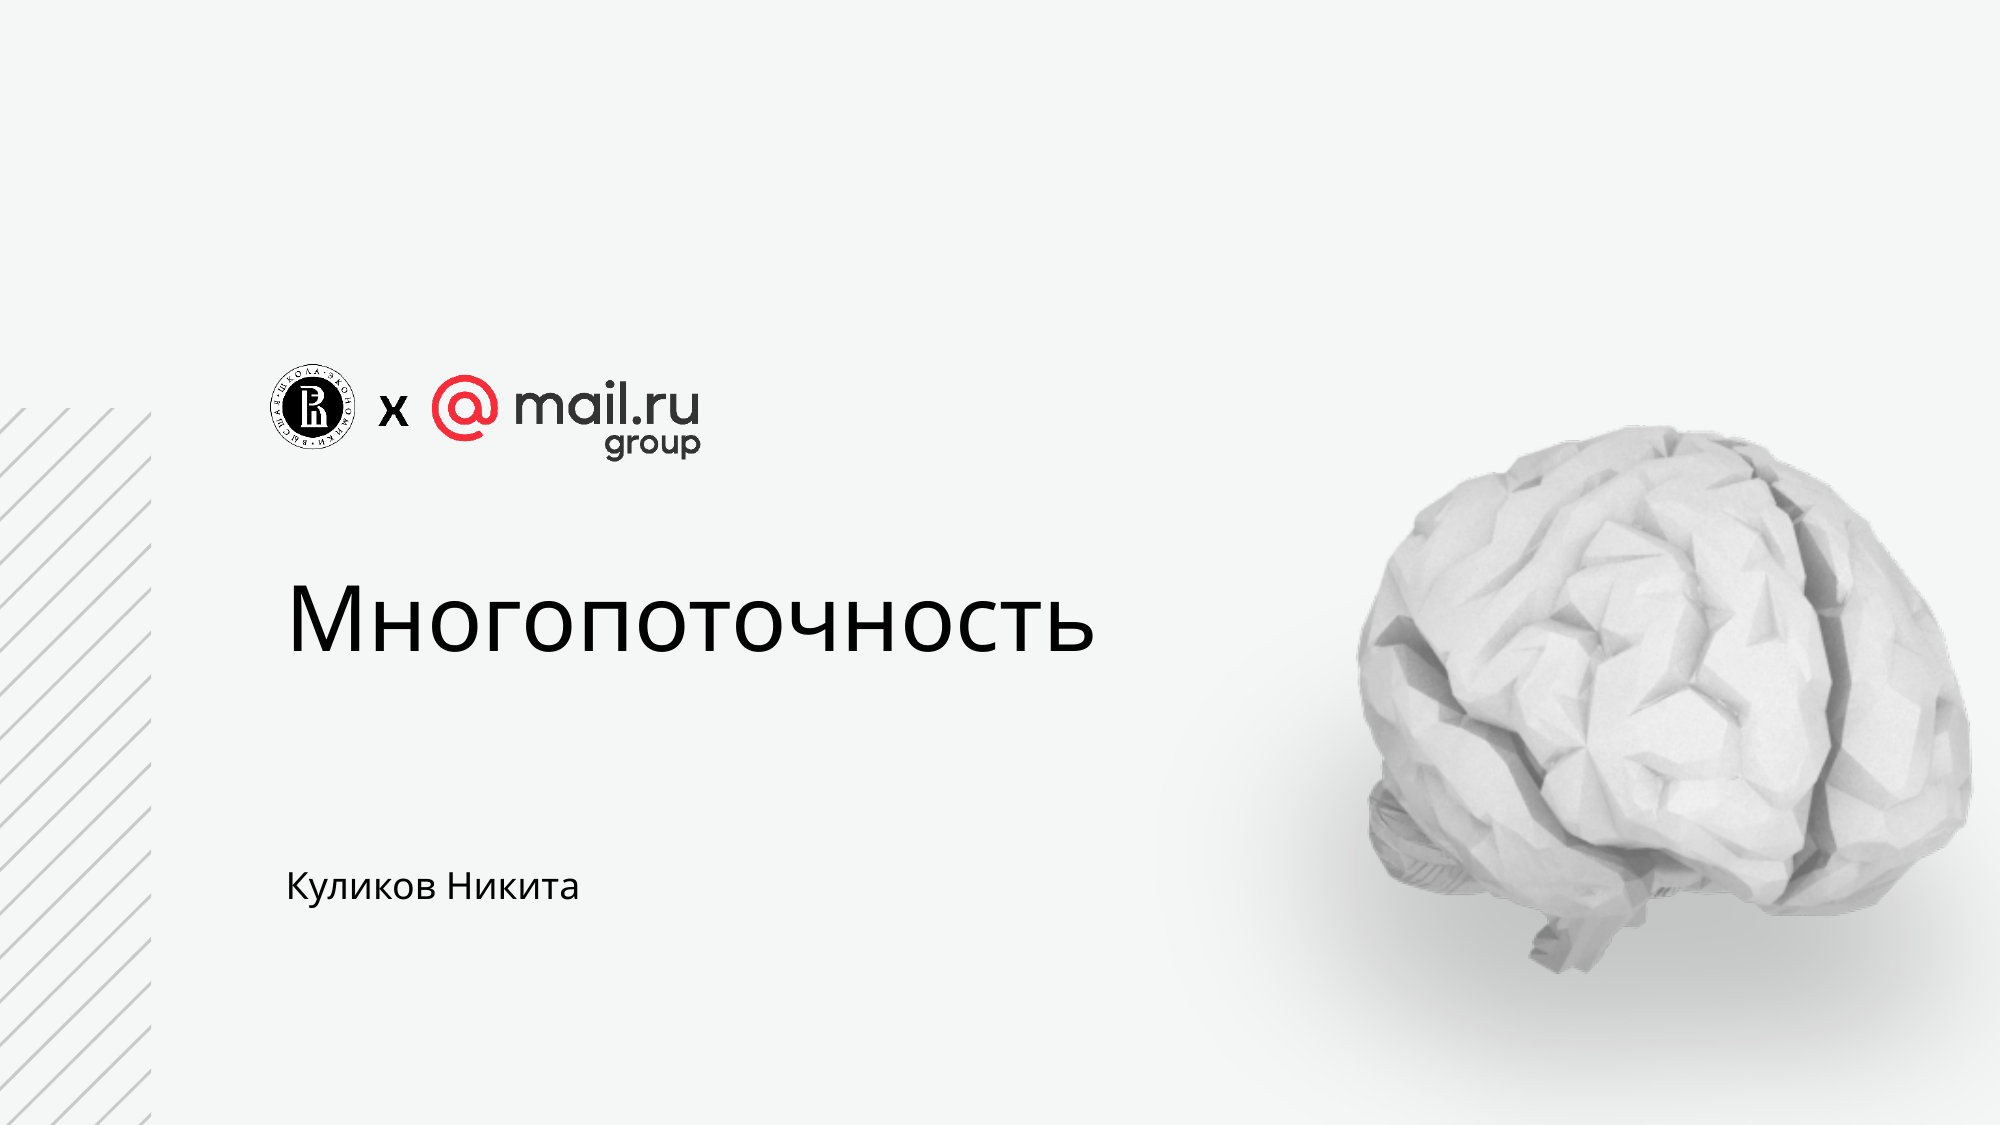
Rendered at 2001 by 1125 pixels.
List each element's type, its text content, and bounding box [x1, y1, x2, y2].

picture [270, 364, 701, 462]
list Куликов Никита [270, 860, 1223, 915]
list Многопоточность [270, 552, 1223, 820]
picture [1083, 257, 2000, 1125]
